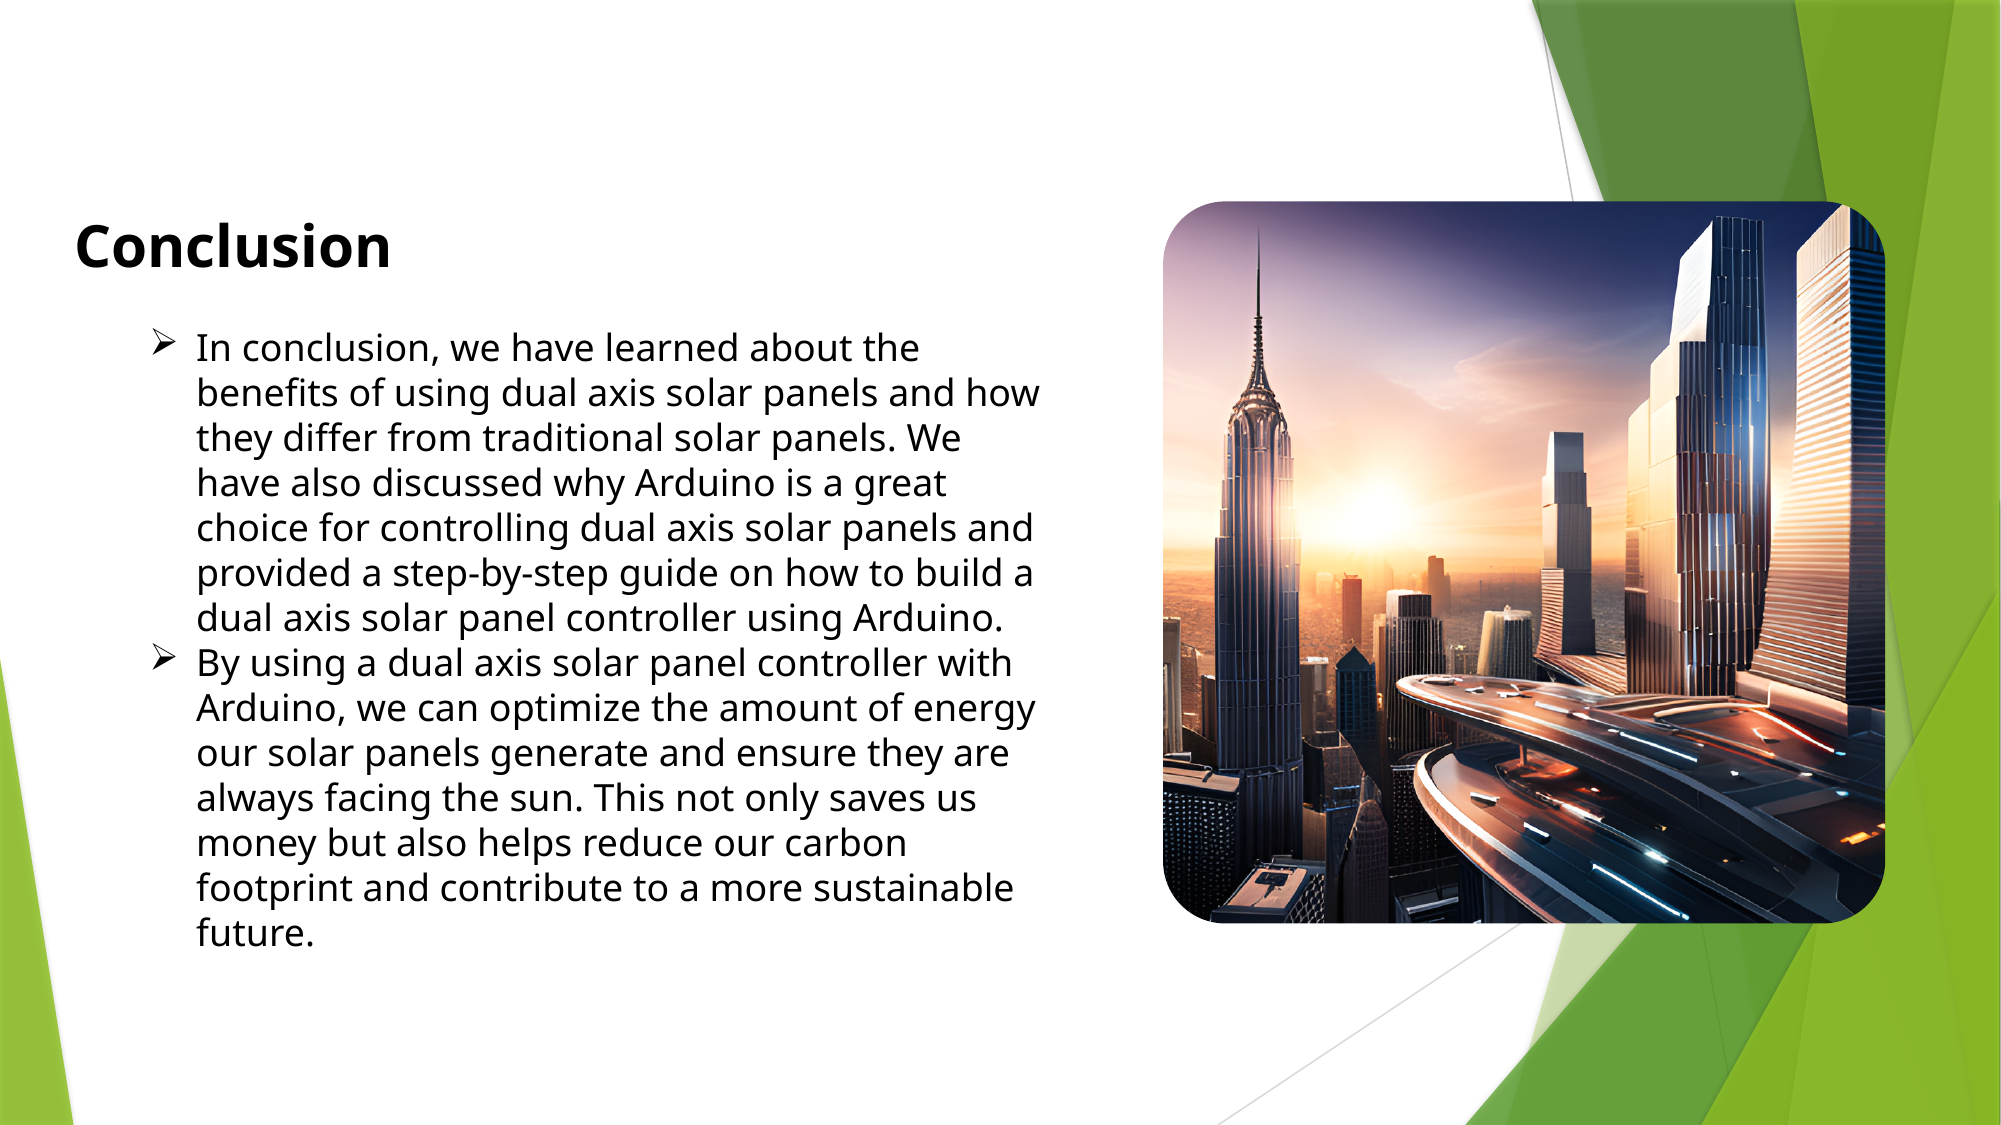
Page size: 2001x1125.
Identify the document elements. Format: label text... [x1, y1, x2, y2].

picture [1162, 200, 1886, 924]
text_box Conclusion In conclusion, we have learned about the benefits of using dual axis solar panels and how they differ from traditional solar panels. We have also discussed why Arduino is a great choice for controlling dual axis solar panels and provided a step-by-step guide on how to build a dual axis solar panel controller using Arduino. By using a dual axis solar panel controller with Arduino, we can optimize the amount of energy our solar panels generate and ensure they are always facing the sun. This not only saves us money but also helps reduce our carbon footprint and contribute to a more sustainable future. [59, 201, 1061, 962]
